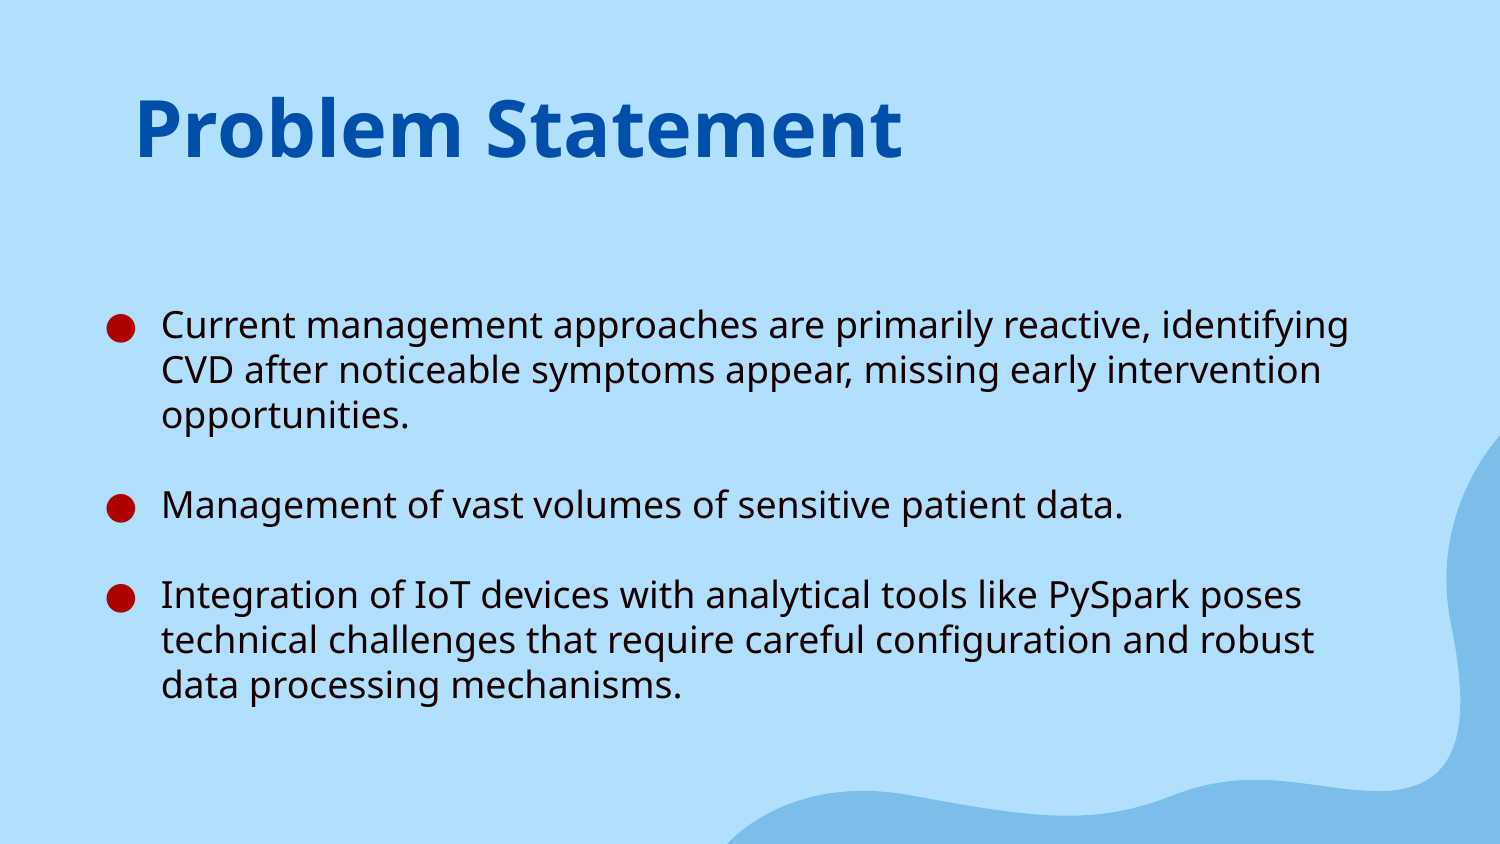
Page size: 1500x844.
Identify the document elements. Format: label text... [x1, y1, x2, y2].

title Problem Statement [118, 63, 1382, 172]
list Current management approaches are primarily reactive, identifying CVD after noticeable symptoms appear, missing early intervention opportunities. Management of vast volumes of sensitive patient data. Integration of IoT devices with analytical tools like PySpark poses technical challenges that require careful configuration and robust data processing mechanisms. [70, 218, 1382, 789]
